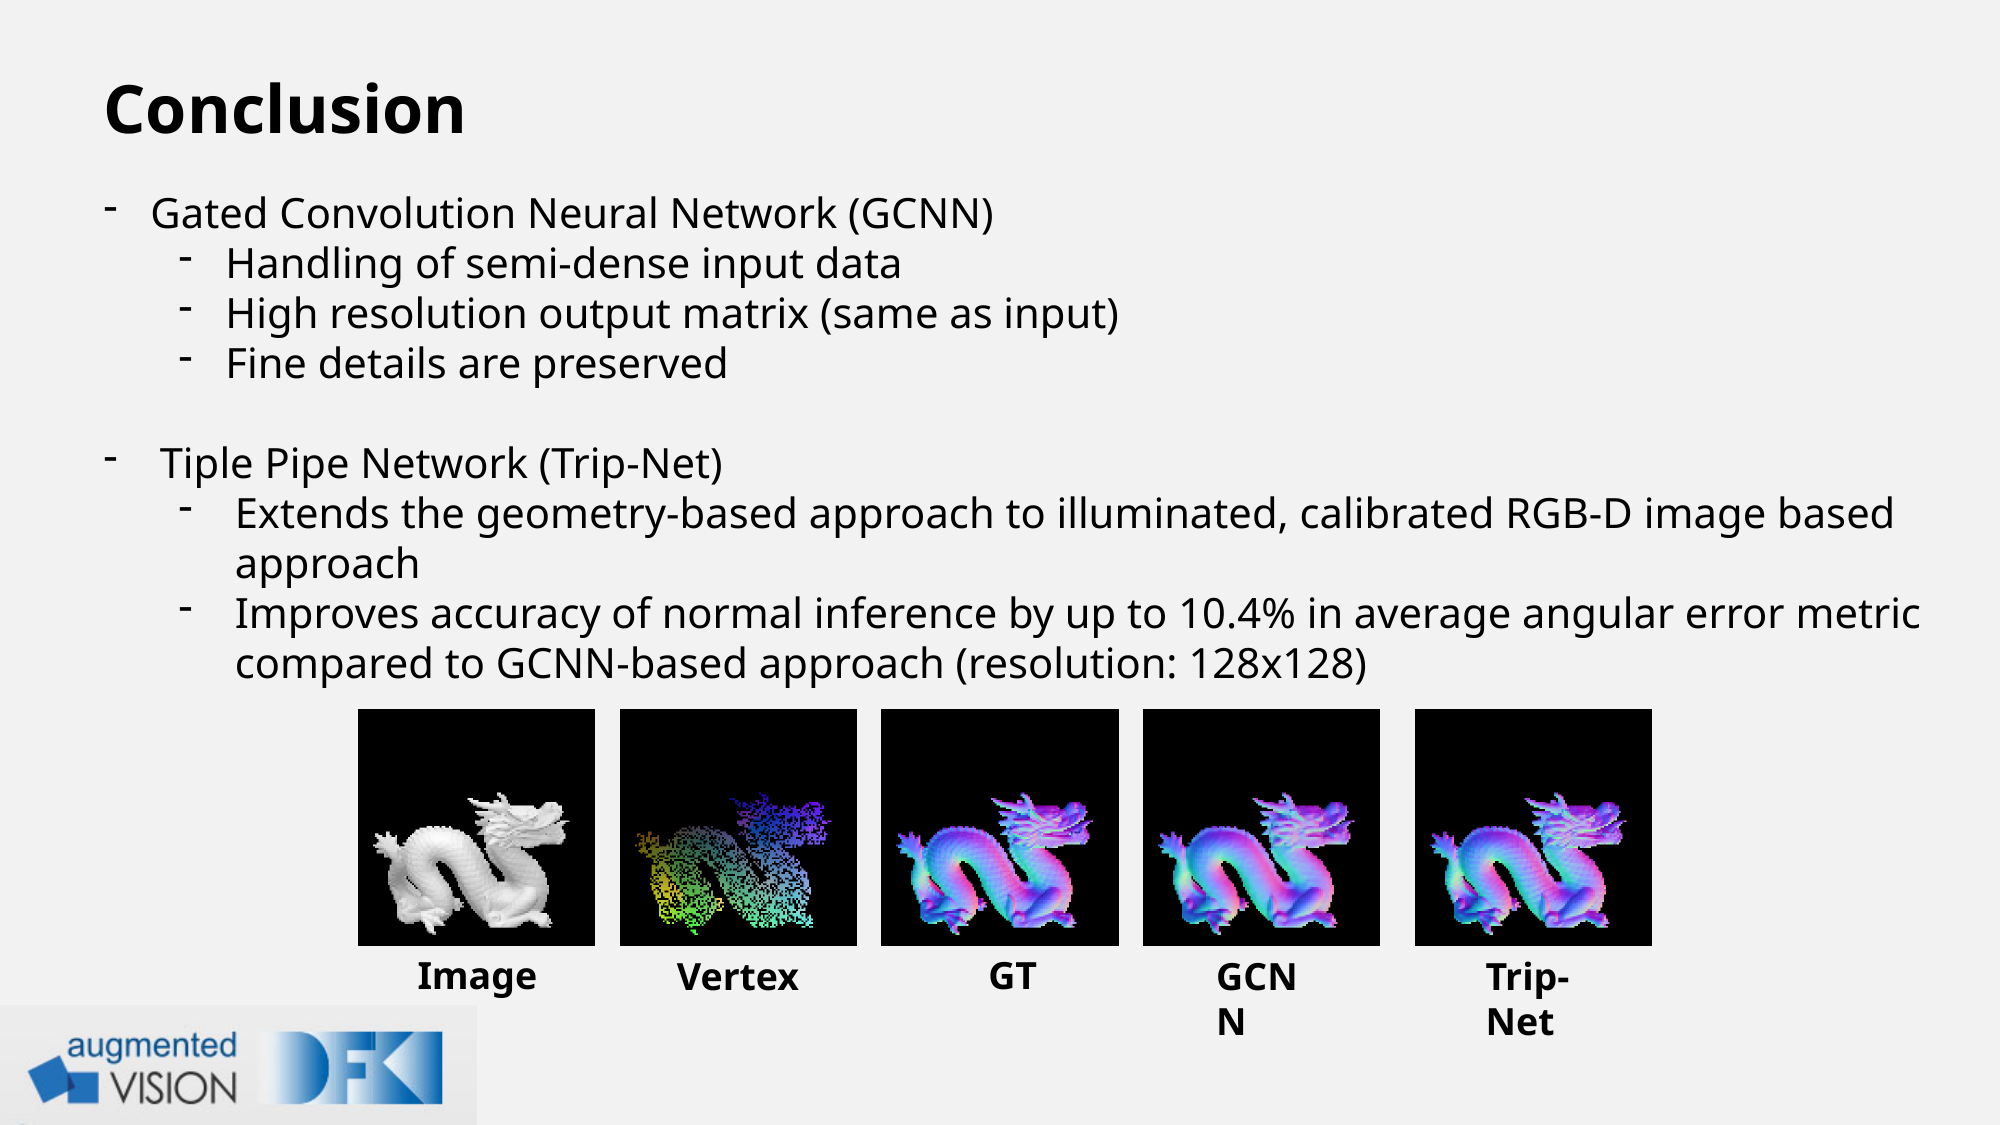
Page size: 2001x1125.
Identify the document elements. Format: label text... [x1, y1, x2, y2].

text_box Image [402, 944, 605, 1005]
text_box Trip-Net [1470, 946, 1642, 1051]
text_box GT [973, 946, 1088, 1005]
picture [620, 709, 857, 946]
picture [0, 1005, 477, 1125]
picture [358, 709, 595, 946]
picture [1143, 709, 1380, 946]
picture [881, 709, 1119, 946]
text_box Gated Convolution Neural Network (GCNN) Handling of semi-dense input data High resolution output matrix (same as input) Fine details are preserved Tiple Pipe Network (Trip-Net) Extends the geometry-based approach to illuminated, calibrated RGB-D image based approach Improves accuracy of normal inference by up to 10.4% in average angular error metric compared to GCNN-based approach (resolution: 128x128) [88, 178, 1954, 744]
picture [1415, 709, 1652, 946]
text_box GCNN [1201, 946, 1338, 1051]
text_box Vertex [662, 945, 864, 1006]
text_box Conclusion [88, 59, 1508, 155]
